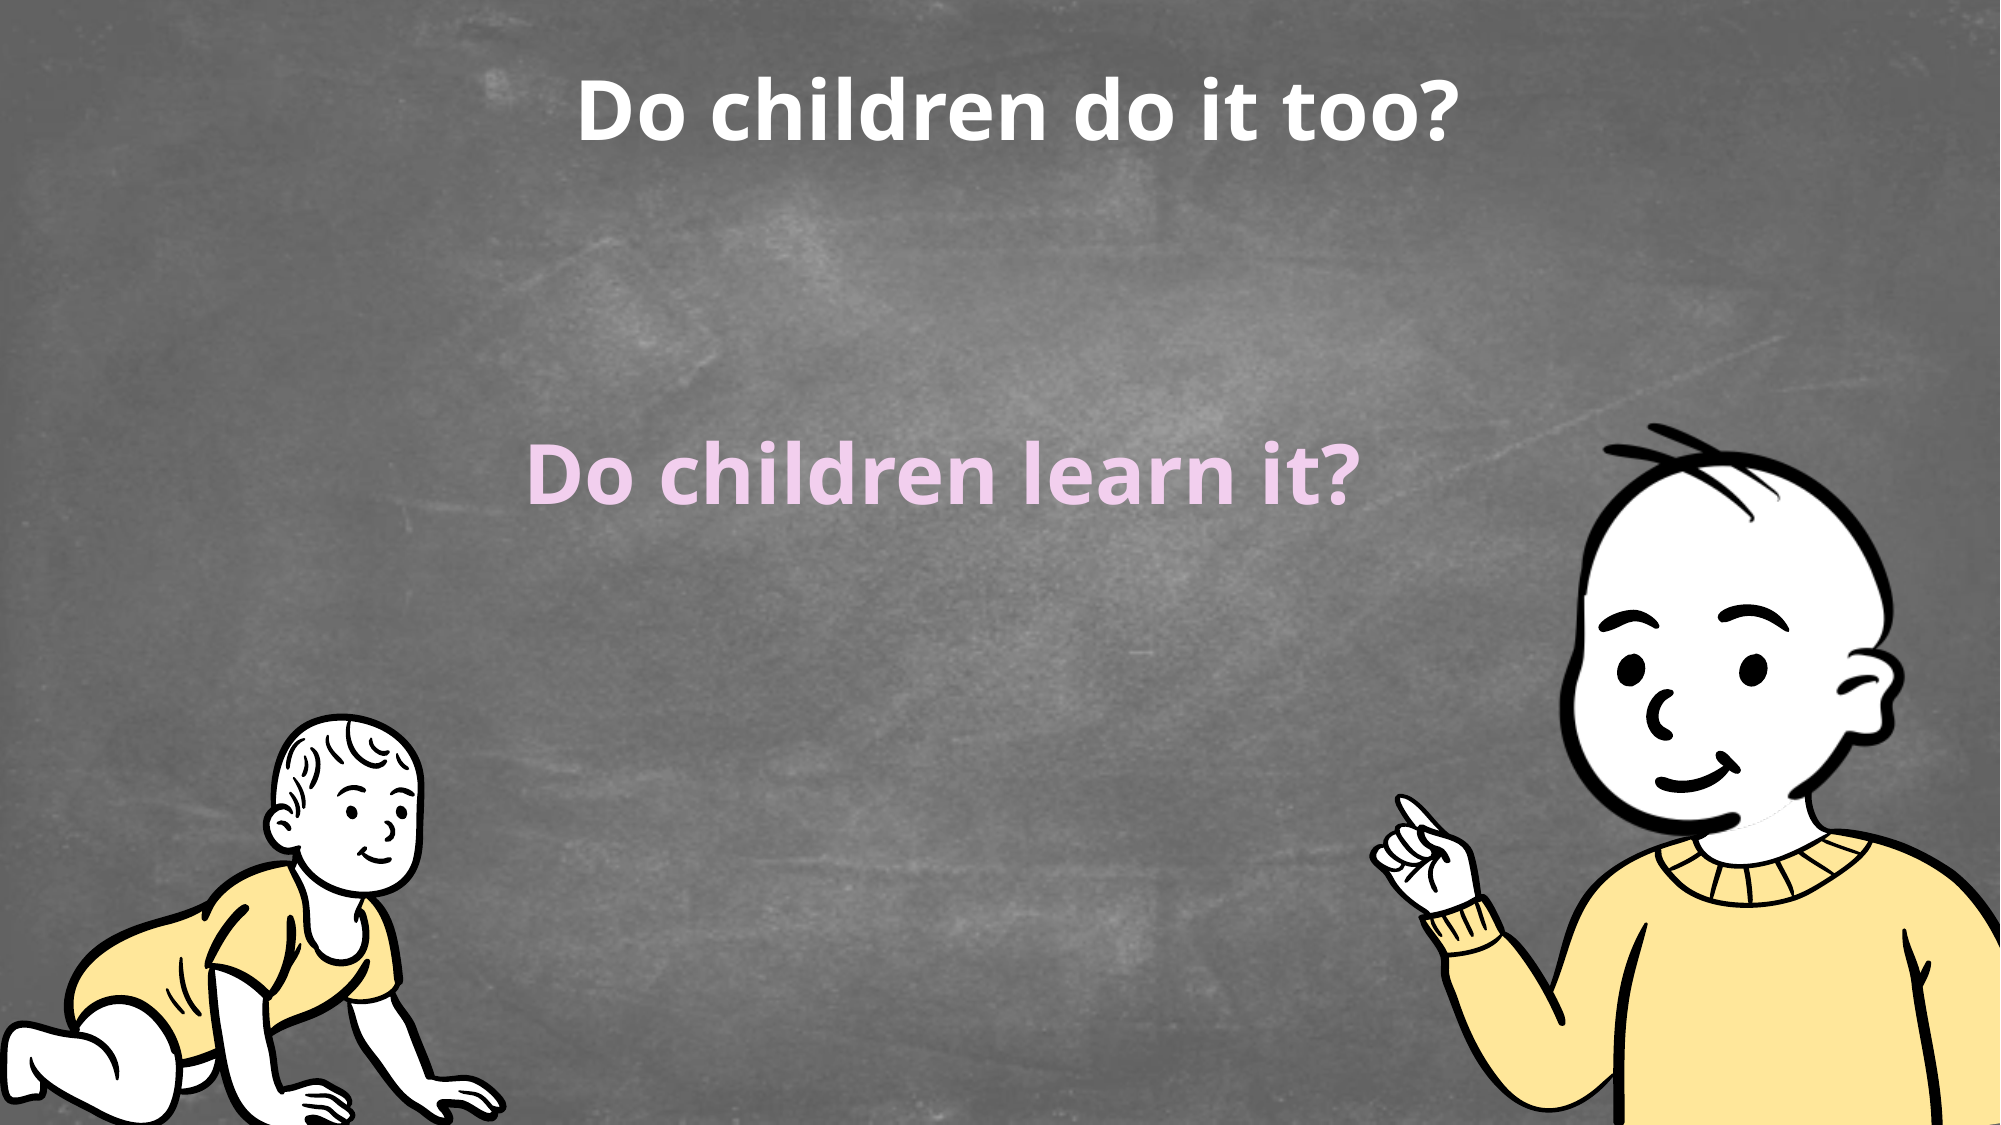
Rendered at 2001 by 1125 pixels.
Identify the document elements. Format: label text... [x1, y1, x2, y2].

text_box Post-processing [0, 0, 2000, 1125]
text_box Do children do it too? [483, 50, 1531, 165]
text_box Do children learn it? [419, 414, 1368, 529]
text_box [1368, 388, 2000, 1125]
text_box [0, 713, 508, 1125]
